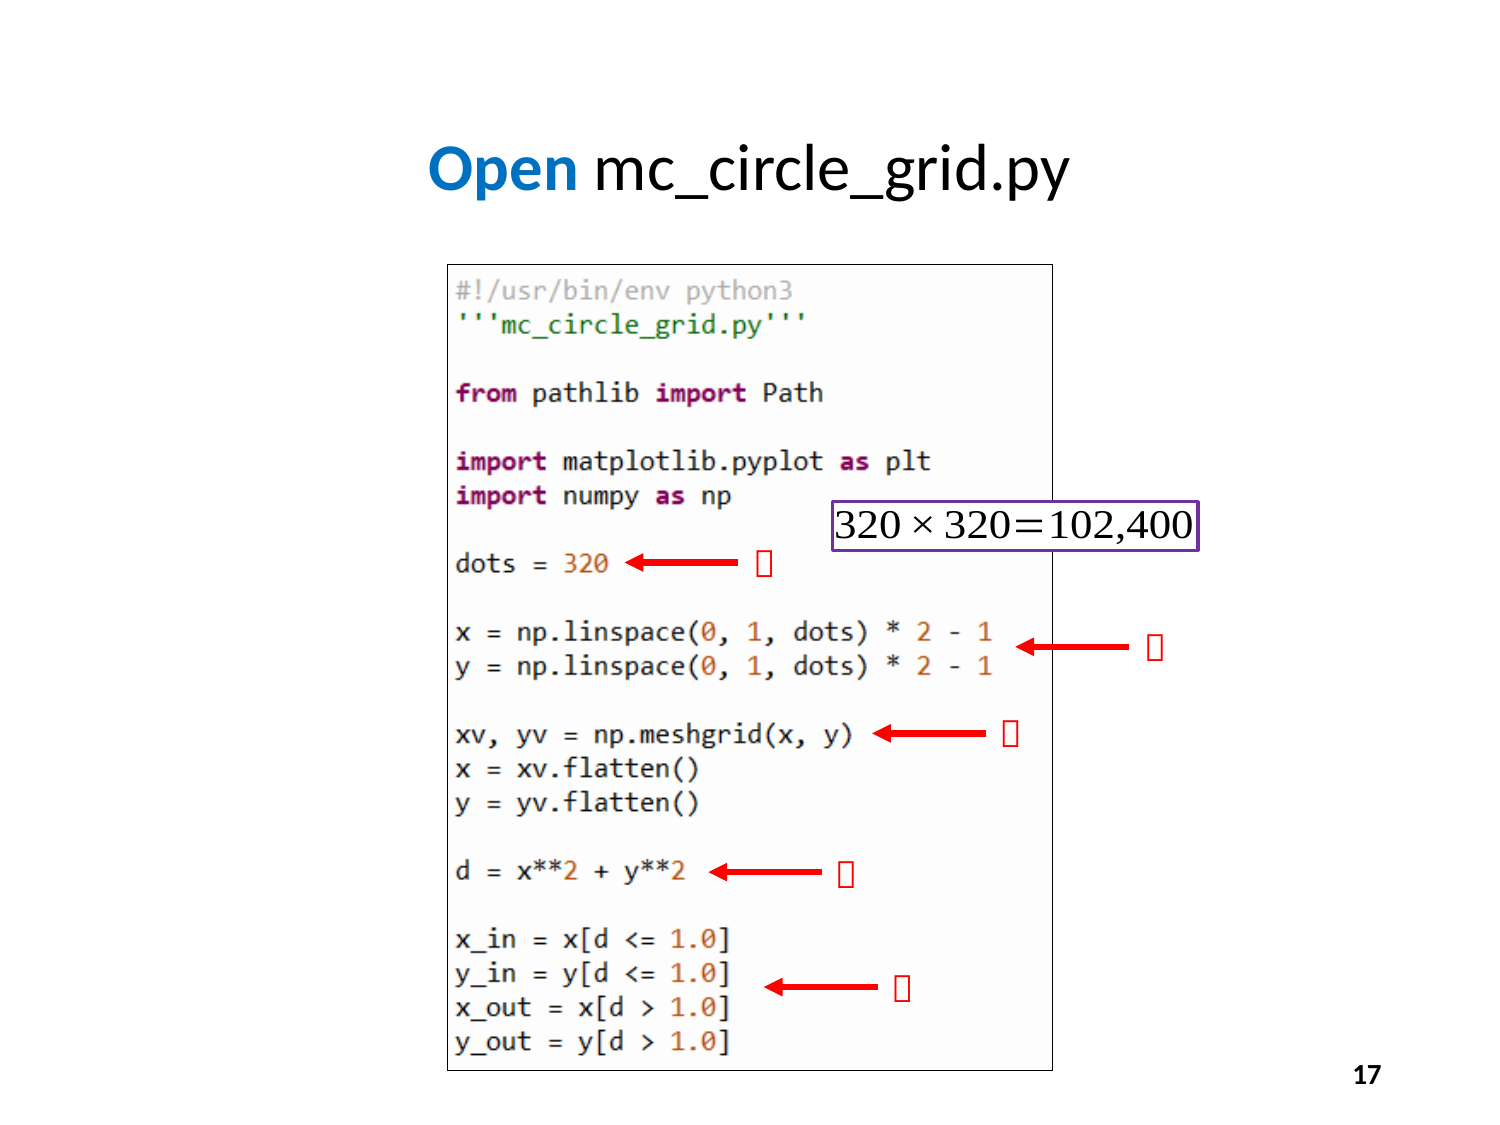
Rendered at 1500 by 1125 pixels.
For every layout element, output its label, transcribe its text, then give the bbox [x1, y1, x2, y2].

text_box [1015, 616, 1192, 678]
picture [447, 264, 1053, 1071]
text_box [708, 843, 883, 905]
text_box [872, 703, 1048, 764]
slide_number 17 [1059, 1042, 1397, 1103]
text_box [763, 957, 940, 1018]
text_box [624, 532, 802, 593]
title Open mc_circle_grid.py [103, 59, 1397, 278]
